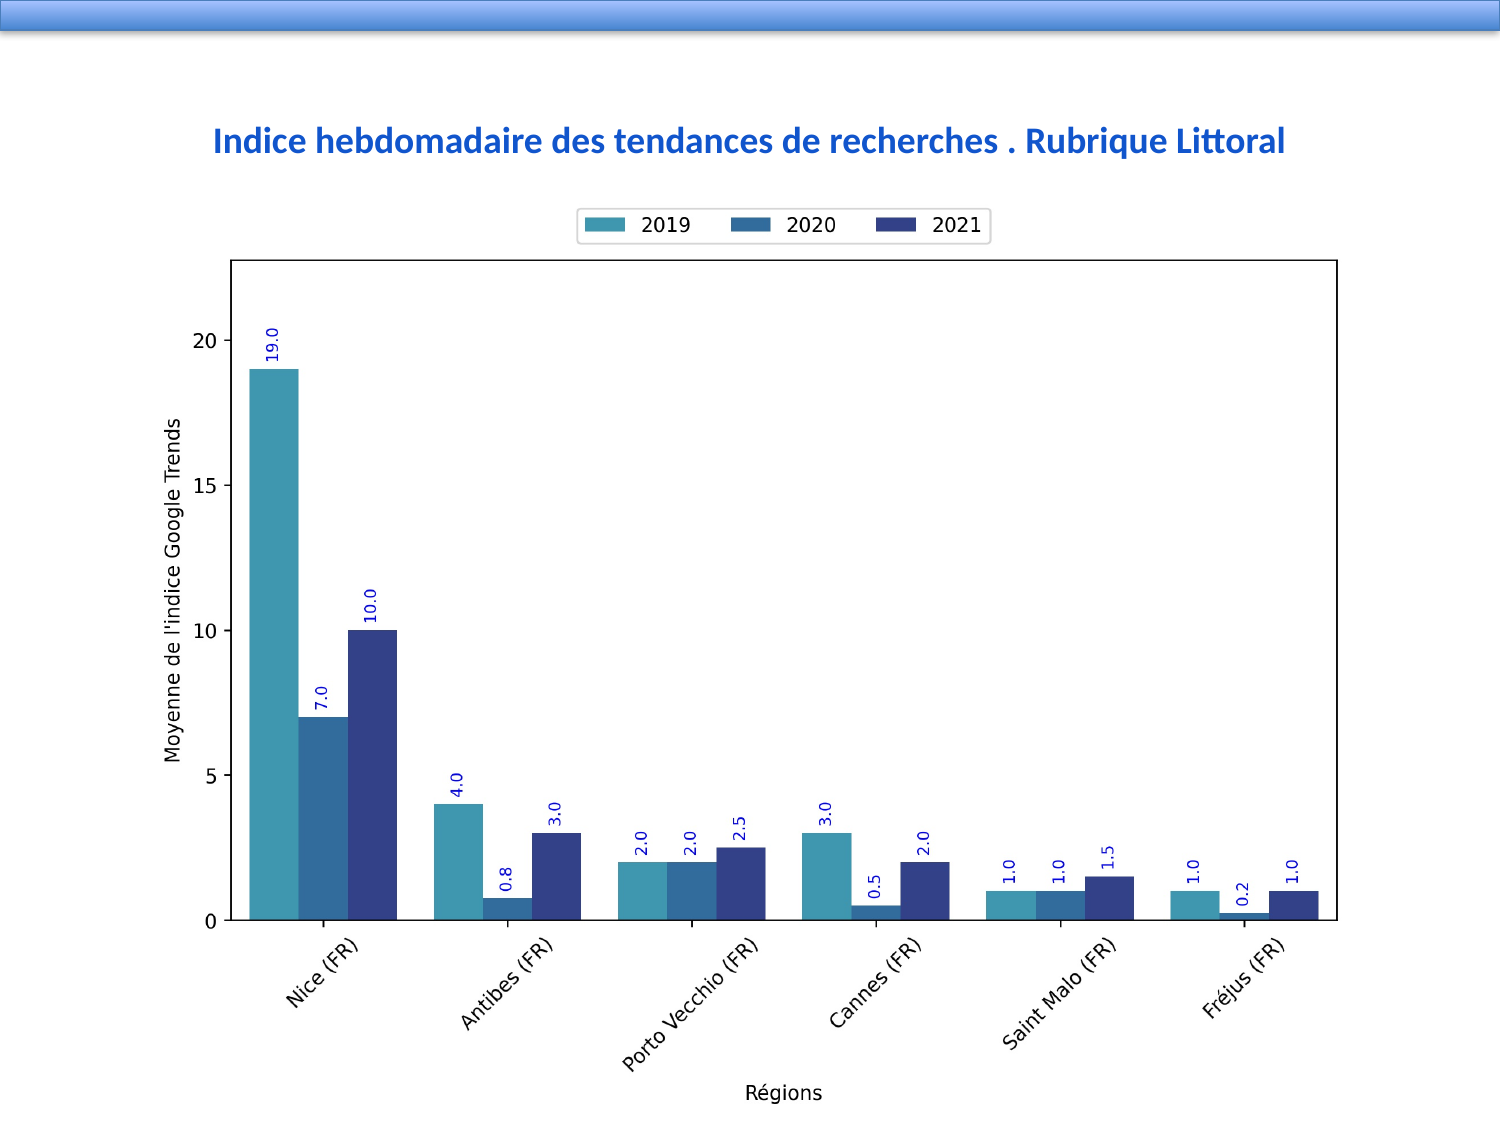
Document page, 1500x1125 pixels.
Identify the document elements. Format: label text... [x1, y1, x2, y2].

text_box [0, 0, 1500, 31]
picture [149, 194, 1351, 1118]
title Indice hebdomadaire des tendances de recherches . Rubrique Littoral [75, 45, 1425, 233]
